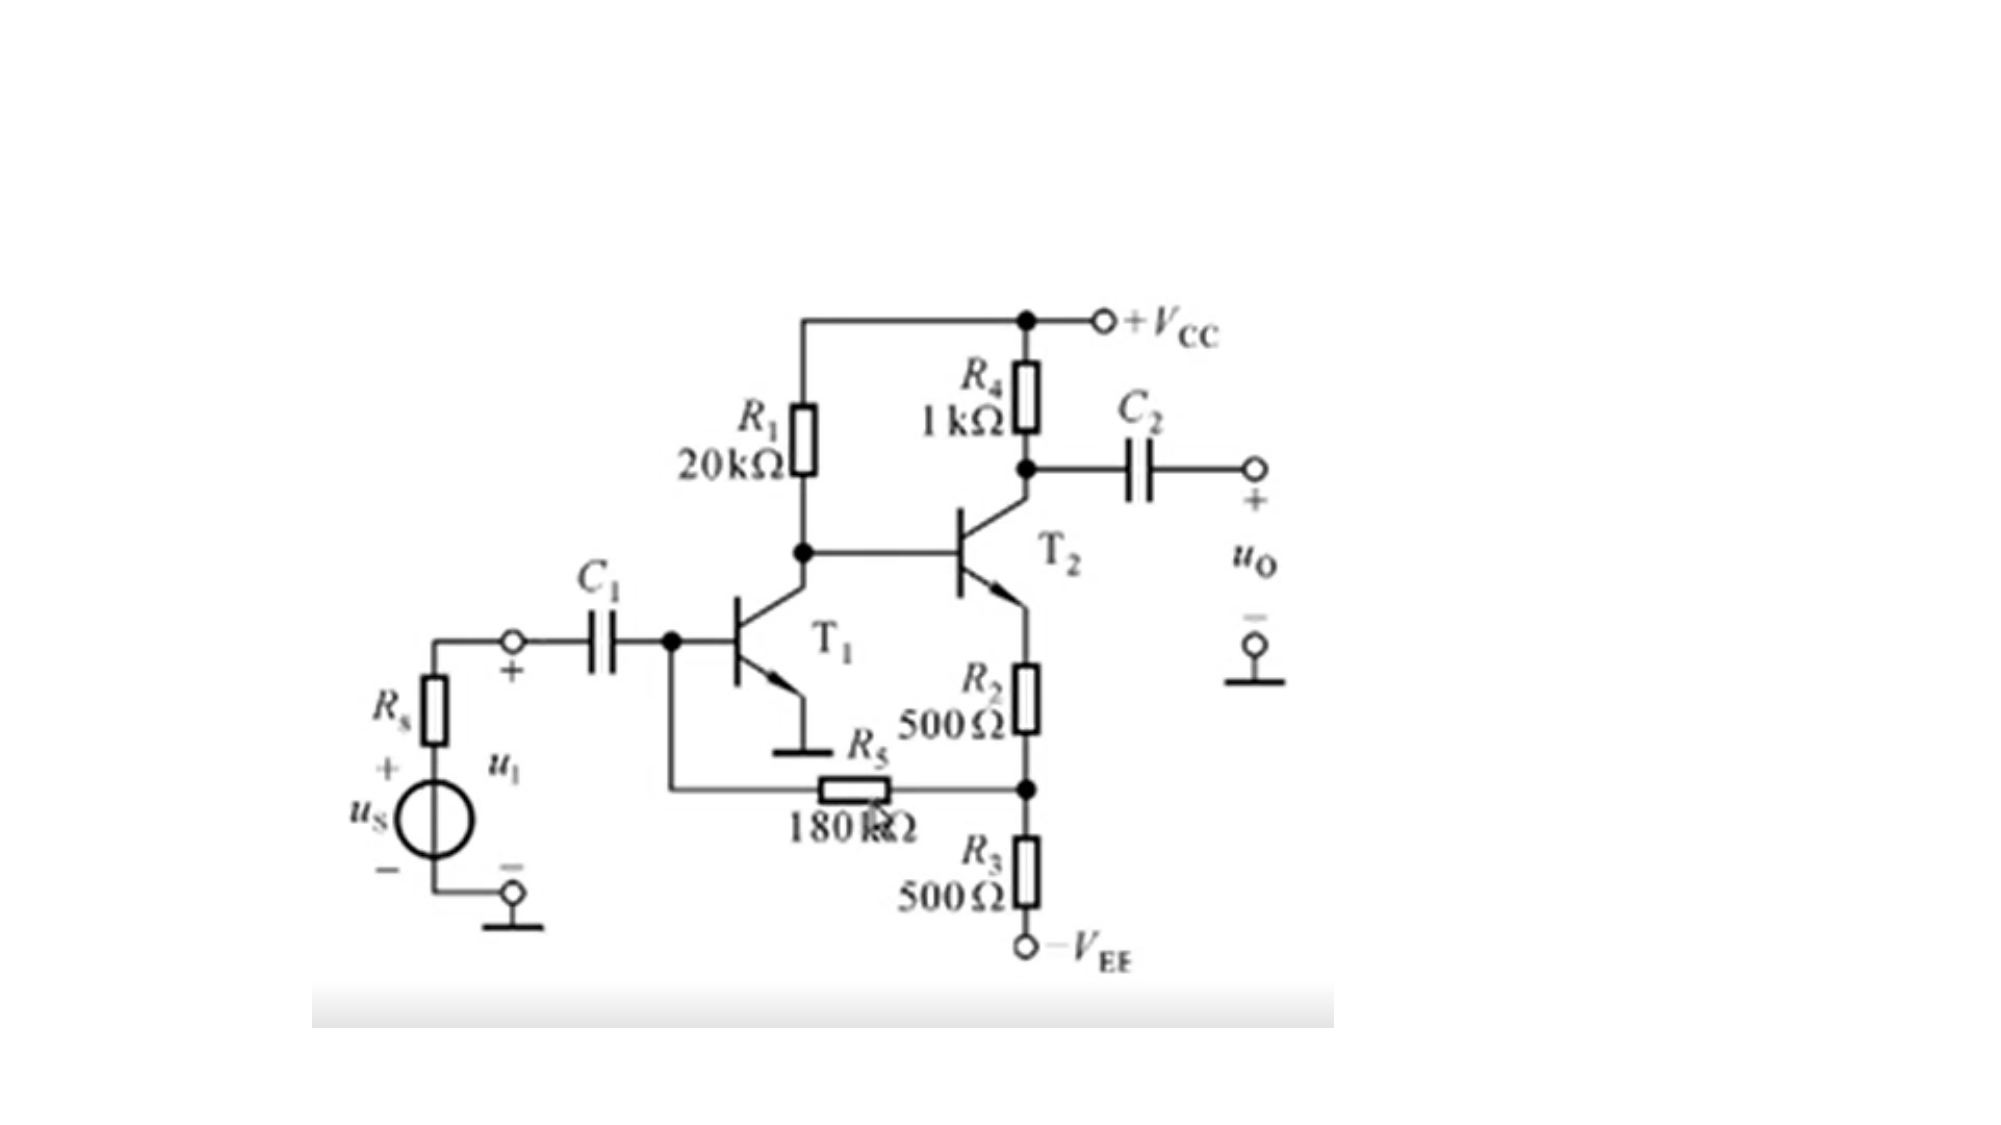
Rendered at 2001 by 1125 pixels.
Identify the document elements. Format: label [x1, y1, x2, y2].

picture [312, 249, 1334, 1028]
